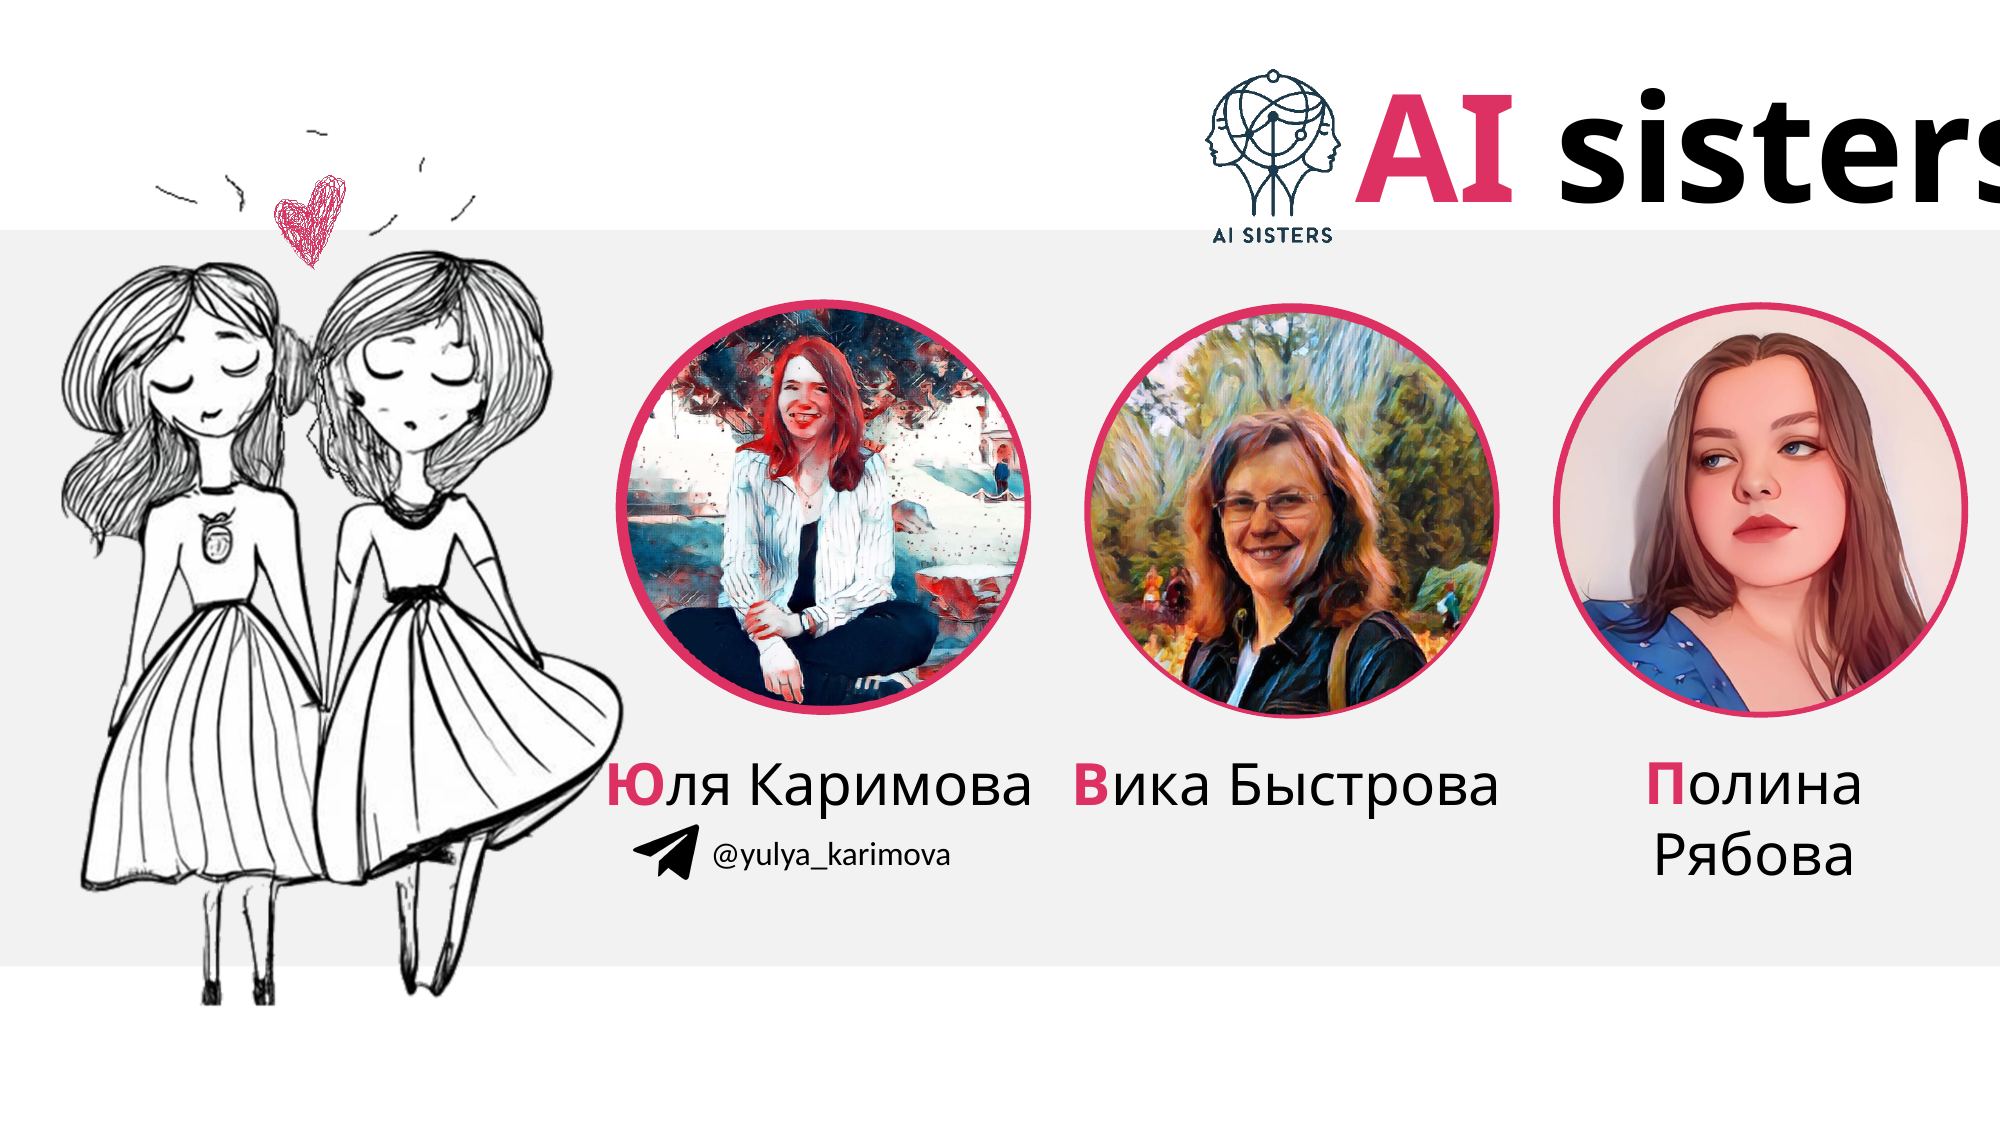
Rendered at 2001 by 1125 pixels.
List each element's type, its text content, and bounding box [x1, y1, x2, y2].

text_box [706, 229, 2000, 967]
picture [1205, 69, 1341, 243]
text_box [785, 706, 862, 710]
picture [1090, 312, 1494, 715]
picture [1559, 309, 1963, 712]
text_box [786, 304, 860, 308]
text_box [1254, 308, 1330, 312]
text_box AI sisters [1340, 45, 2000, 241]
text_box Вика Быстрова [1051, 740, 1521, 825]
text_box @yulya_karimova [710, 825, 967, 880]
text_box Полина Рябова [1521, 739, 1987, 895]
picture [0, 86, 1025, 1077]
text_box Юля Каримова [706, 739, 1052, 825]
